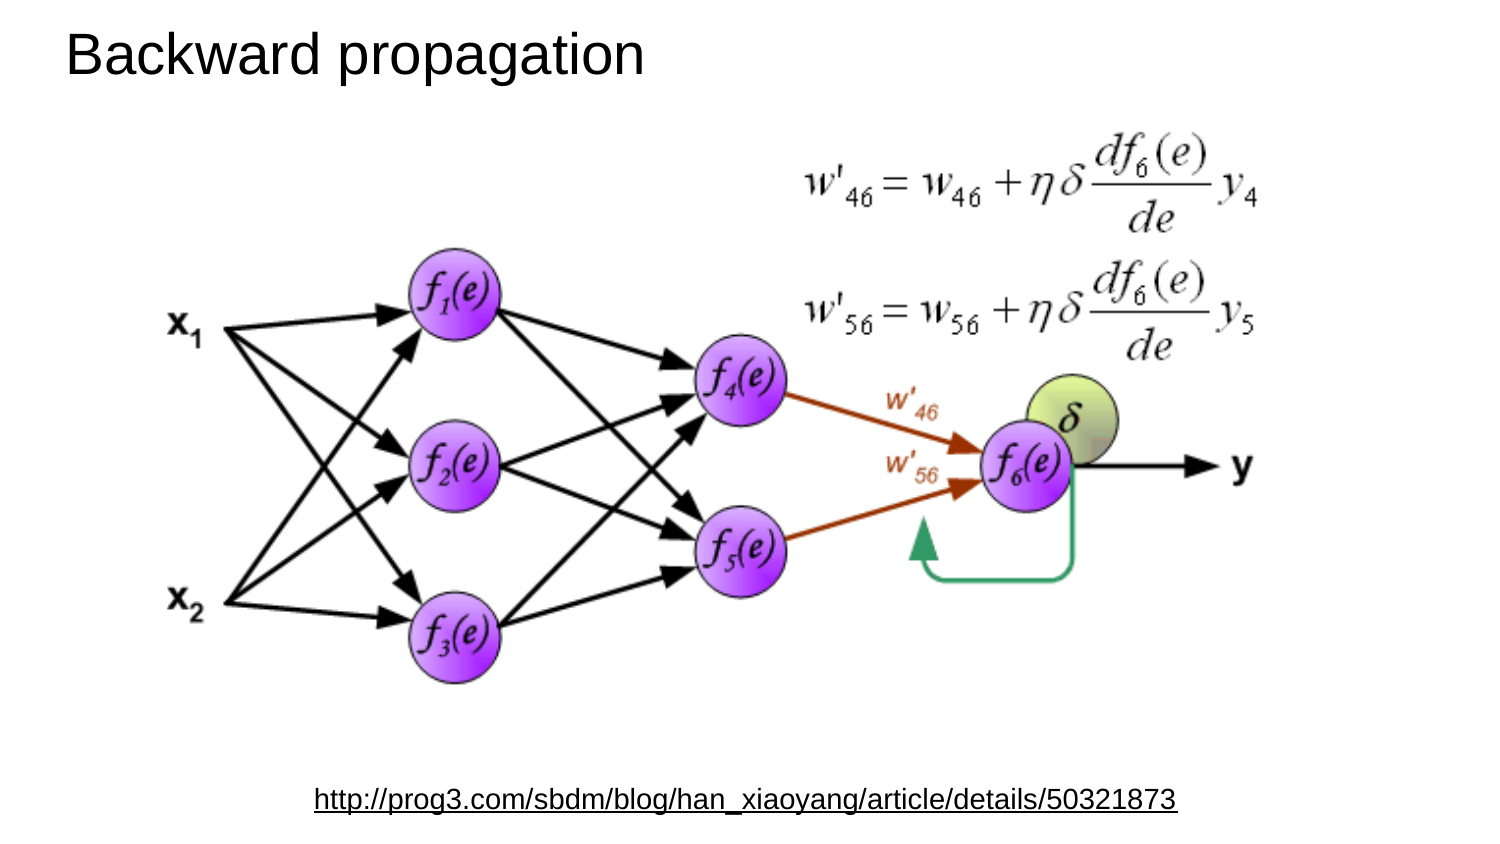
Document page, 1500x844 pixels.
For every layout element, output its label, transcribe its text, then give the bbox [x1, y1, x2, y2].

text_box http://prog3.com/sbdm/blog/han_xiaoyang/article/details/50321873 [0, 765, 1500, 844]
title Backward propagation [51, 0, 1449, 103]
picture [166, 115, 1269, 719]
